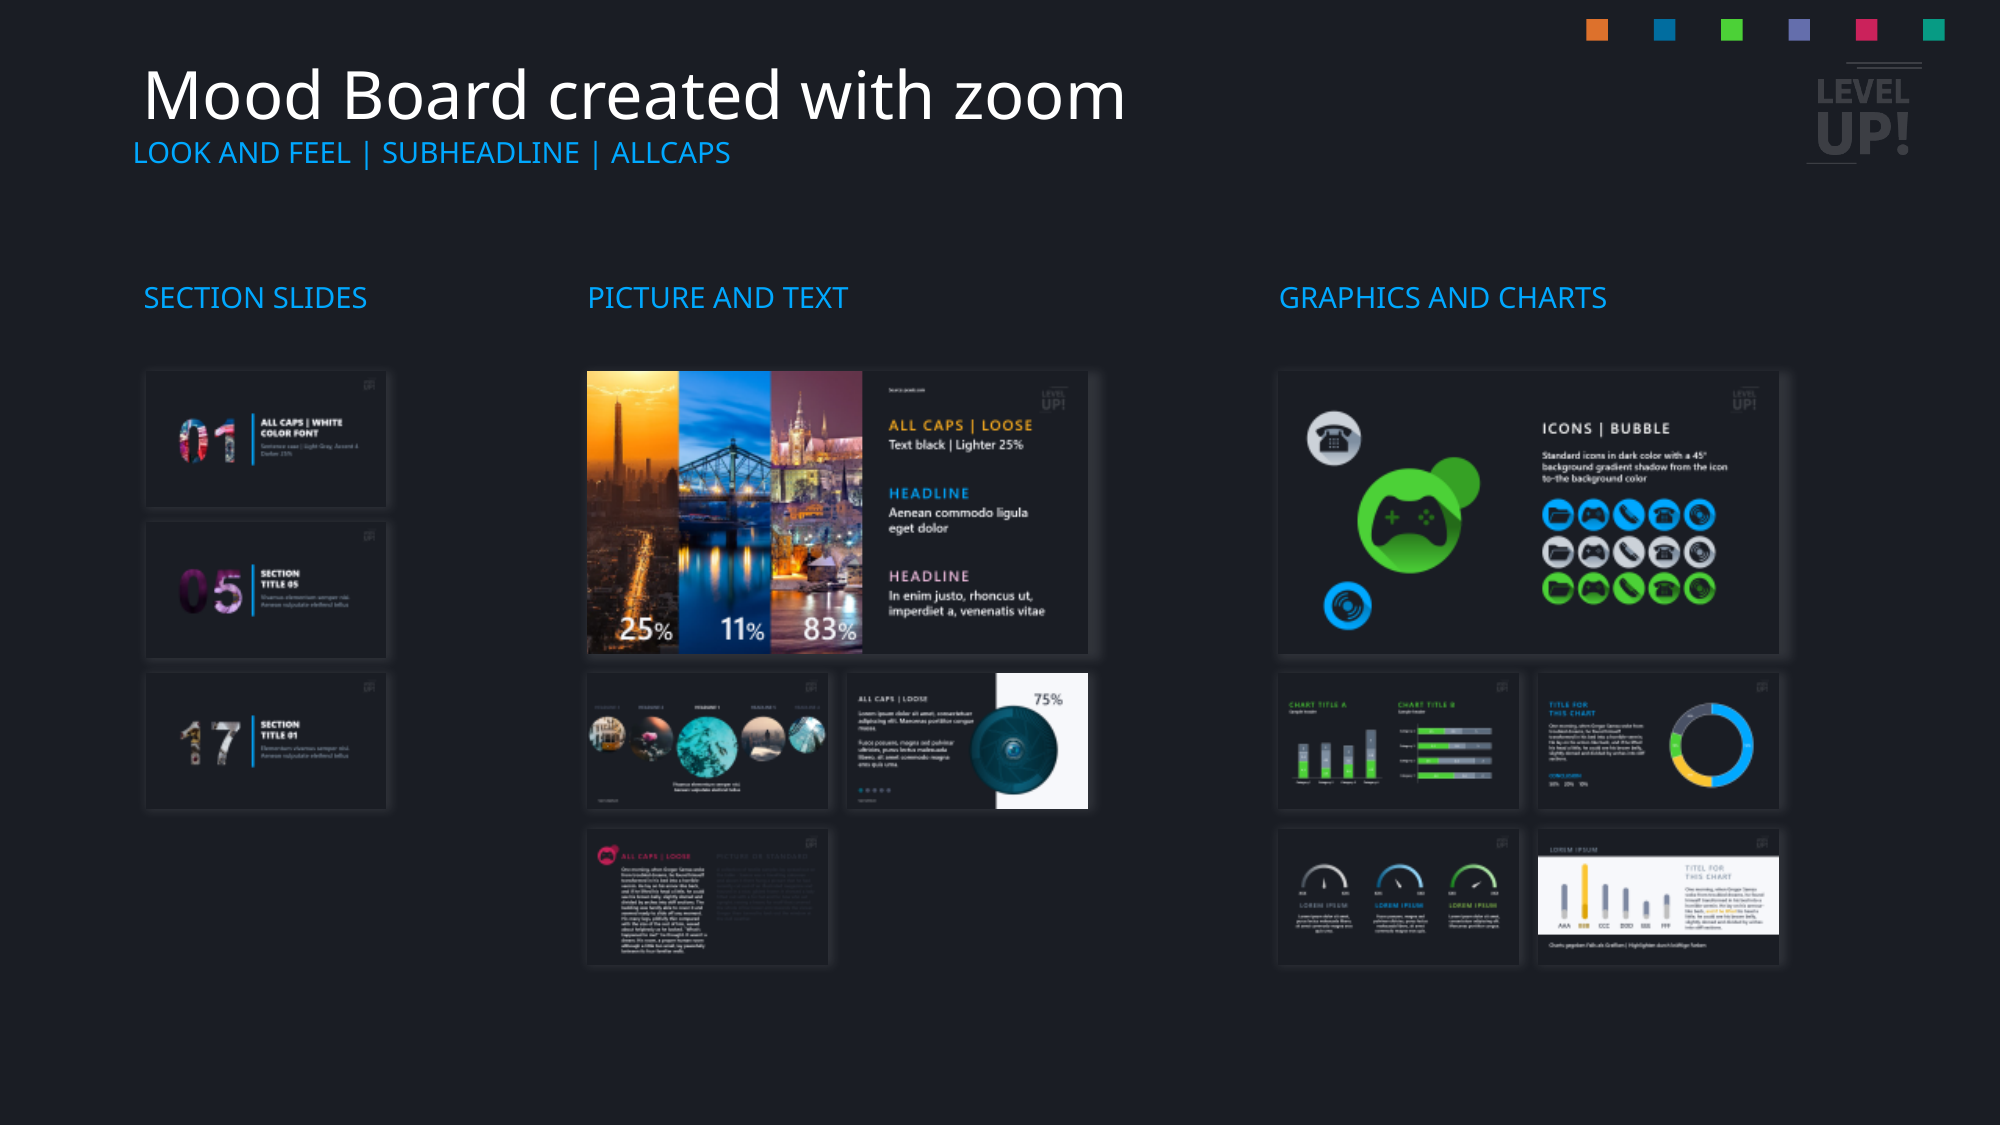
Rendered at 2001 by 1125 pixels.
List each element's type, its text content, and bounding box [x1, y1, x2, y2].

text_box LOOK AND FEEL | SUBHEADLINE | ALLCAPS [132, 133, 739, 170]
picture [1278, 371, 1779, 654]
text_box SECTION SLIDES [143, 279, 368, 315]
picture [847, 673, 1088, 809]
picture [1278, 829, 1519, 965]
picture [587, 673, 828, 809]
text_box PICTURE AND TEXT [587, 279, 857, 315]
picture [146, 522, 386, 658]
title Mood Board created with zoom [142, 63, 1905, 206]
text_box [1653, 18, 1676, 41]
text_box GRAPHICS AND CHARTS [1278, 279, 1608, 315]
text_box [1855, 18, 1878, 41]
picture [146, 371, 386, 507]
picture [1806, 62, 1923, 164]
text_box [1586, 18, 1609, 41]
picture [587, 829, 828, 965]
text_box [1922, 18, 1945, 41]
picture [1538, 673, 1779, 809]
picture [1538, 829, 1779, 965]
picture [146, 673, 386, 809]
picture [587, 371, 1088, 654]
text_box [1788, 18, 1811, 41]
text_box [1720, 18, 1743, 41]
picture [1278, 673, 1519, 809]
